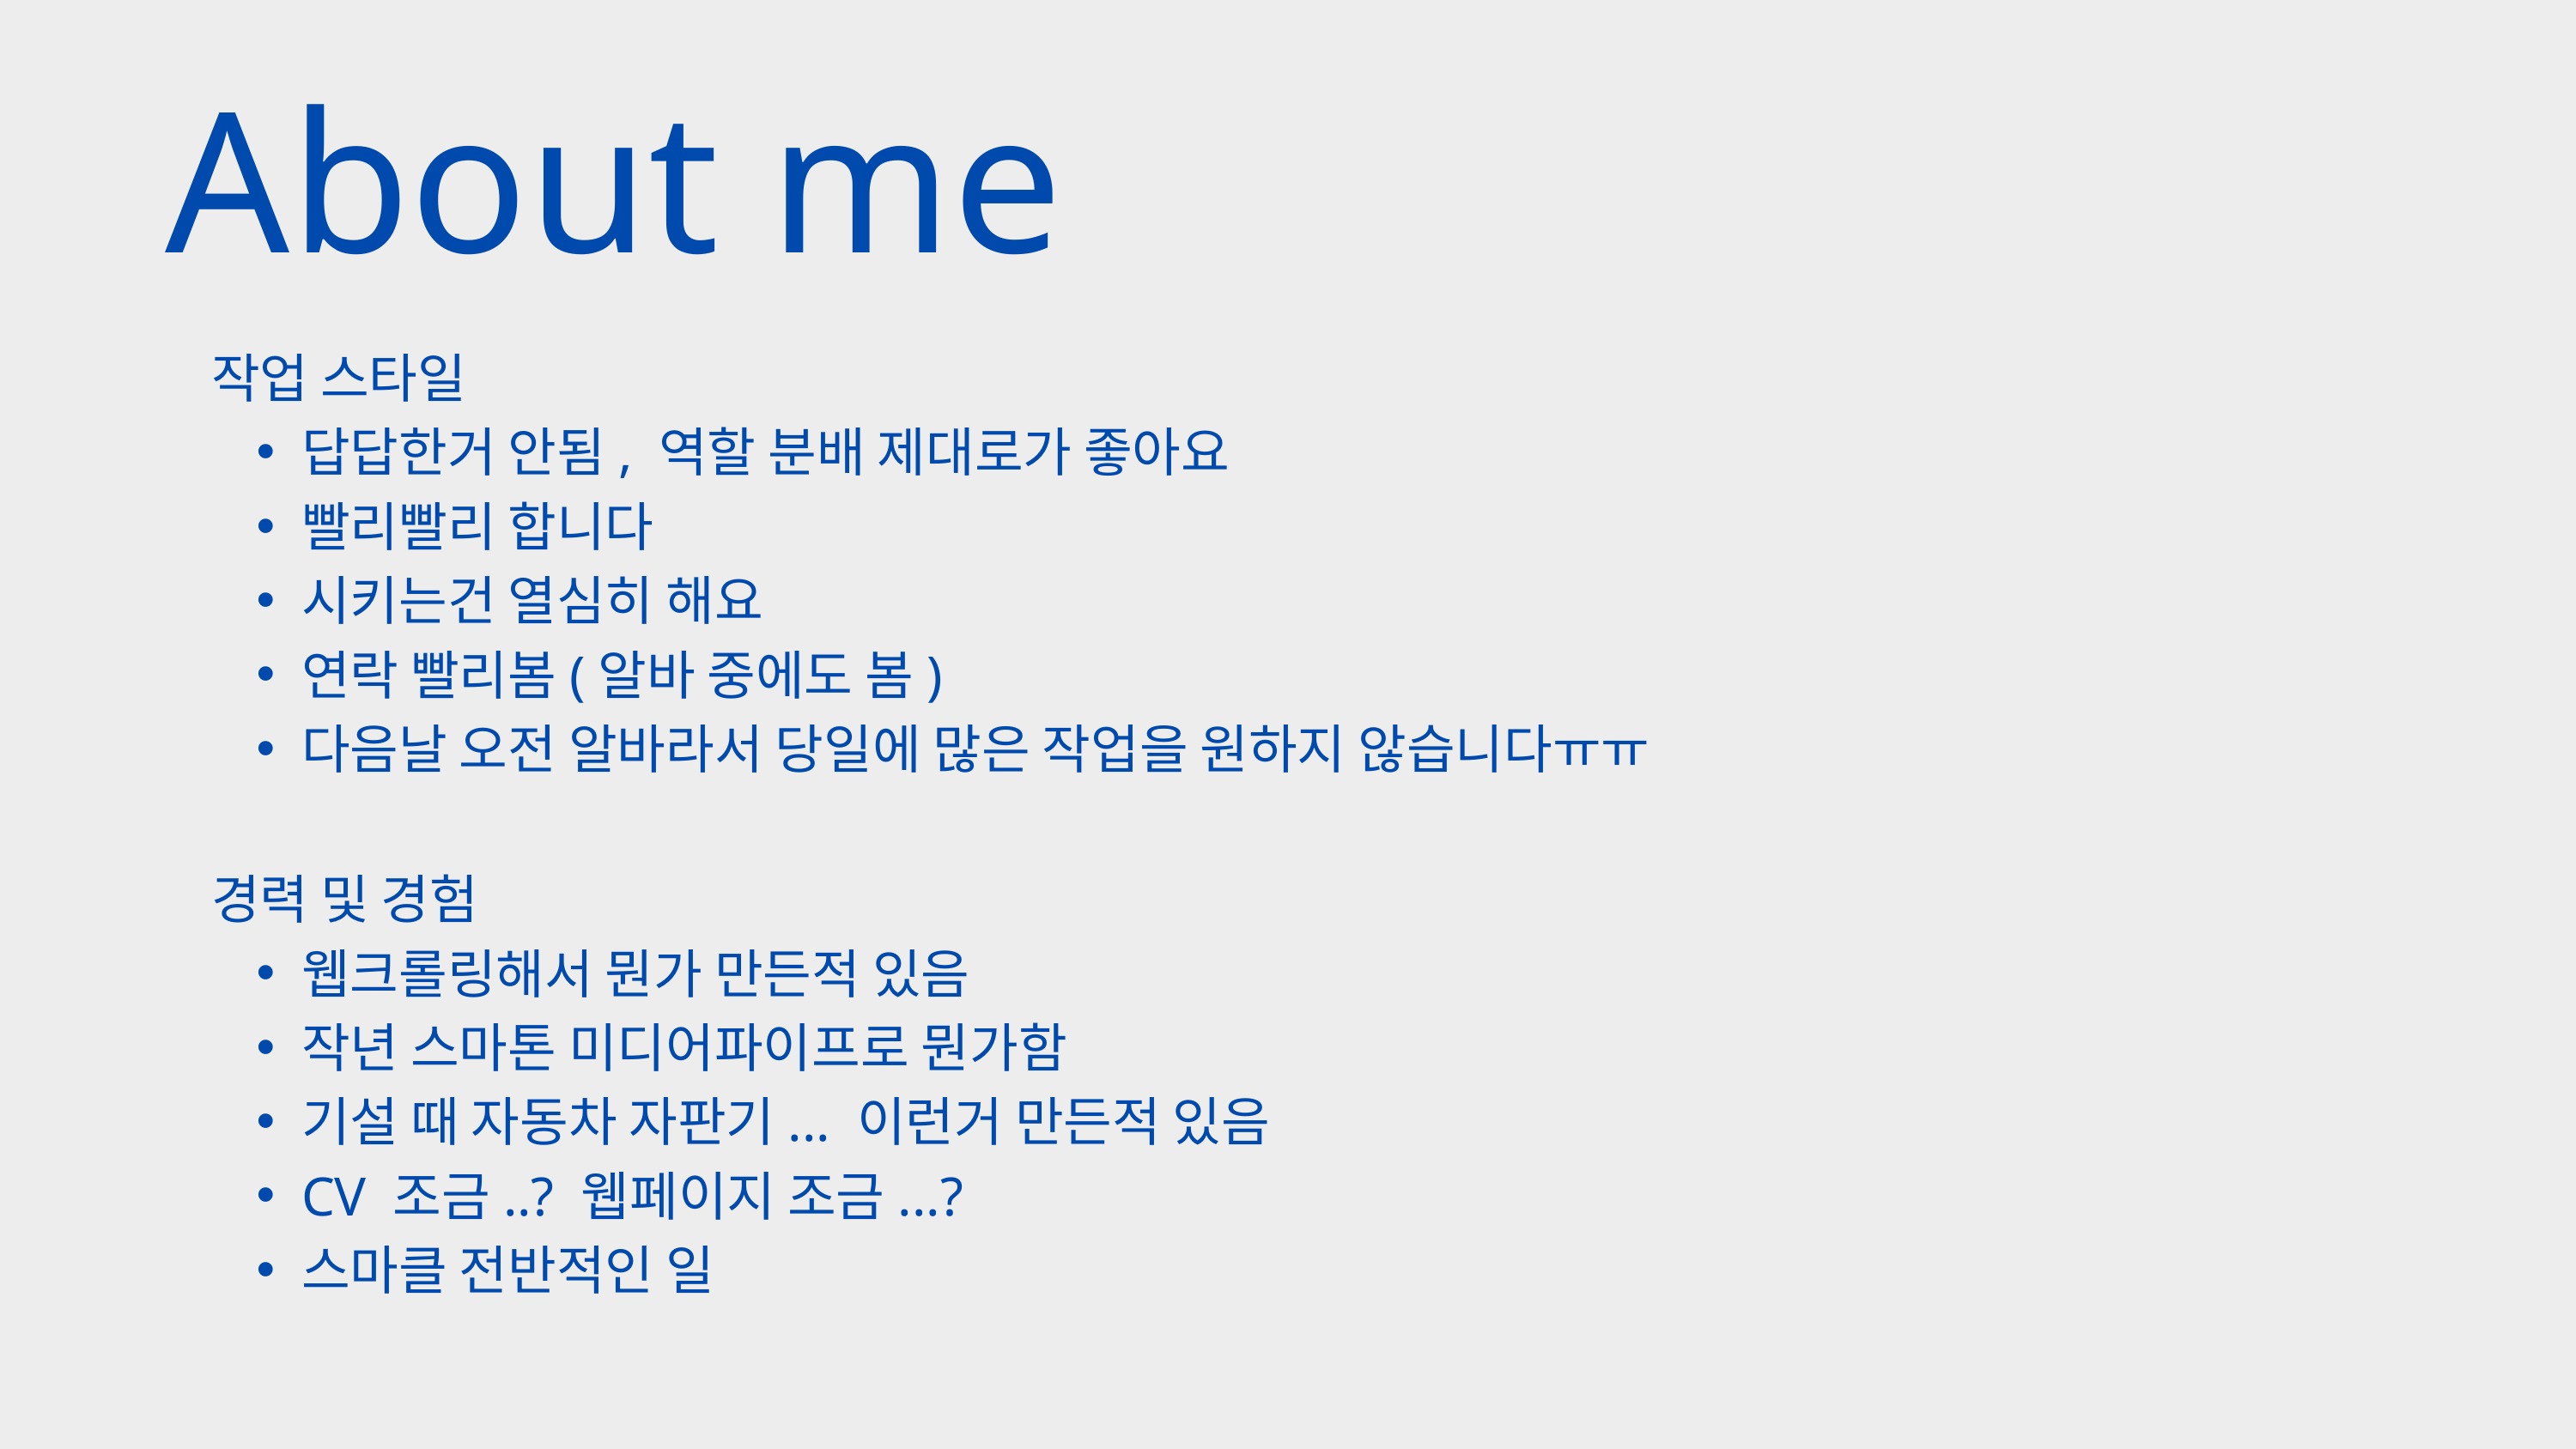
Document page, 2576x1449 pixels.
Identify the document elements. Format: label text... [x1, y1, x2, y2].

text_box 작업 스타일 답답한거 안됨, 역할 분배 제대로가 좋아요 빨리빨리 합니다 시키는건 열심히 해요 연락 빨리봄(알바 중에도 봄) 다음날 오전 알바라서 당일에 많은 작업을 원하지 않습니다ㅠㅠ [211, 334, 1995, 779]
text_box About me [21, 19, 1207, 293]
text_box 경력 및 경험 웹크롤링해서 뭔가 만든적 있음 작년 스마톤 미디어파이프로 뭔가함 기설 때 자동차 자판기... 이런거 만든적 있음 CV 조금..? 웹페이지 조금...? 스마클 전반적인 일 [211, 855, 1995, 1301]
